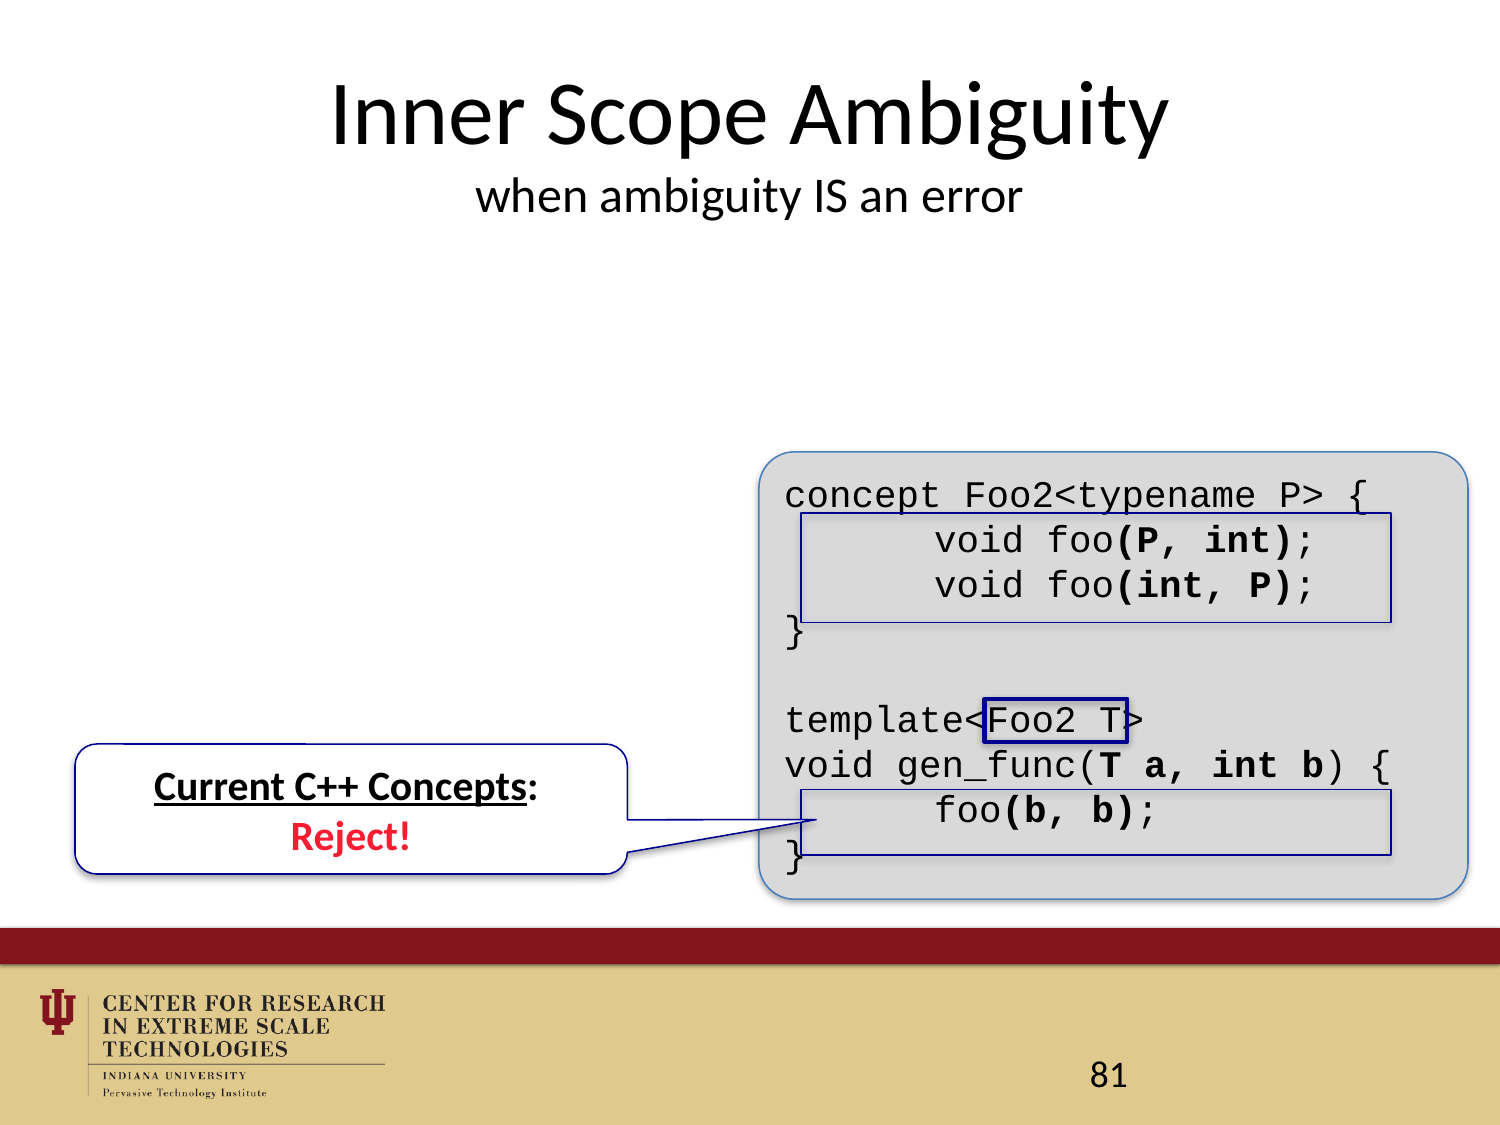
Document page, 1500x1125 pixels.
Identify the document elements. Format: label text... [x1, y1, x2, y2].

picture [25, 979, 399, 1109]
title Inner Scope Ambiguity when ambiguity IS an error [75, 45, 1425, 233]
slide_number 81 [1074, 1042, 1425, 1103]
text_box [800, 512, 1392, 623]
text_box Current C++ Concepts: Reject! [74, 743, 817, 875]
text_box [984, 698, 1128, 742]
text_box concept Foo2<typename P> { void foo(P, int); void foo(int, P); } template<Foo2 T> void gen_func(T a, int b) { foo(b, b); } [758, 451, 1469, 900]
text_box [800, 789, 1392, 856]
